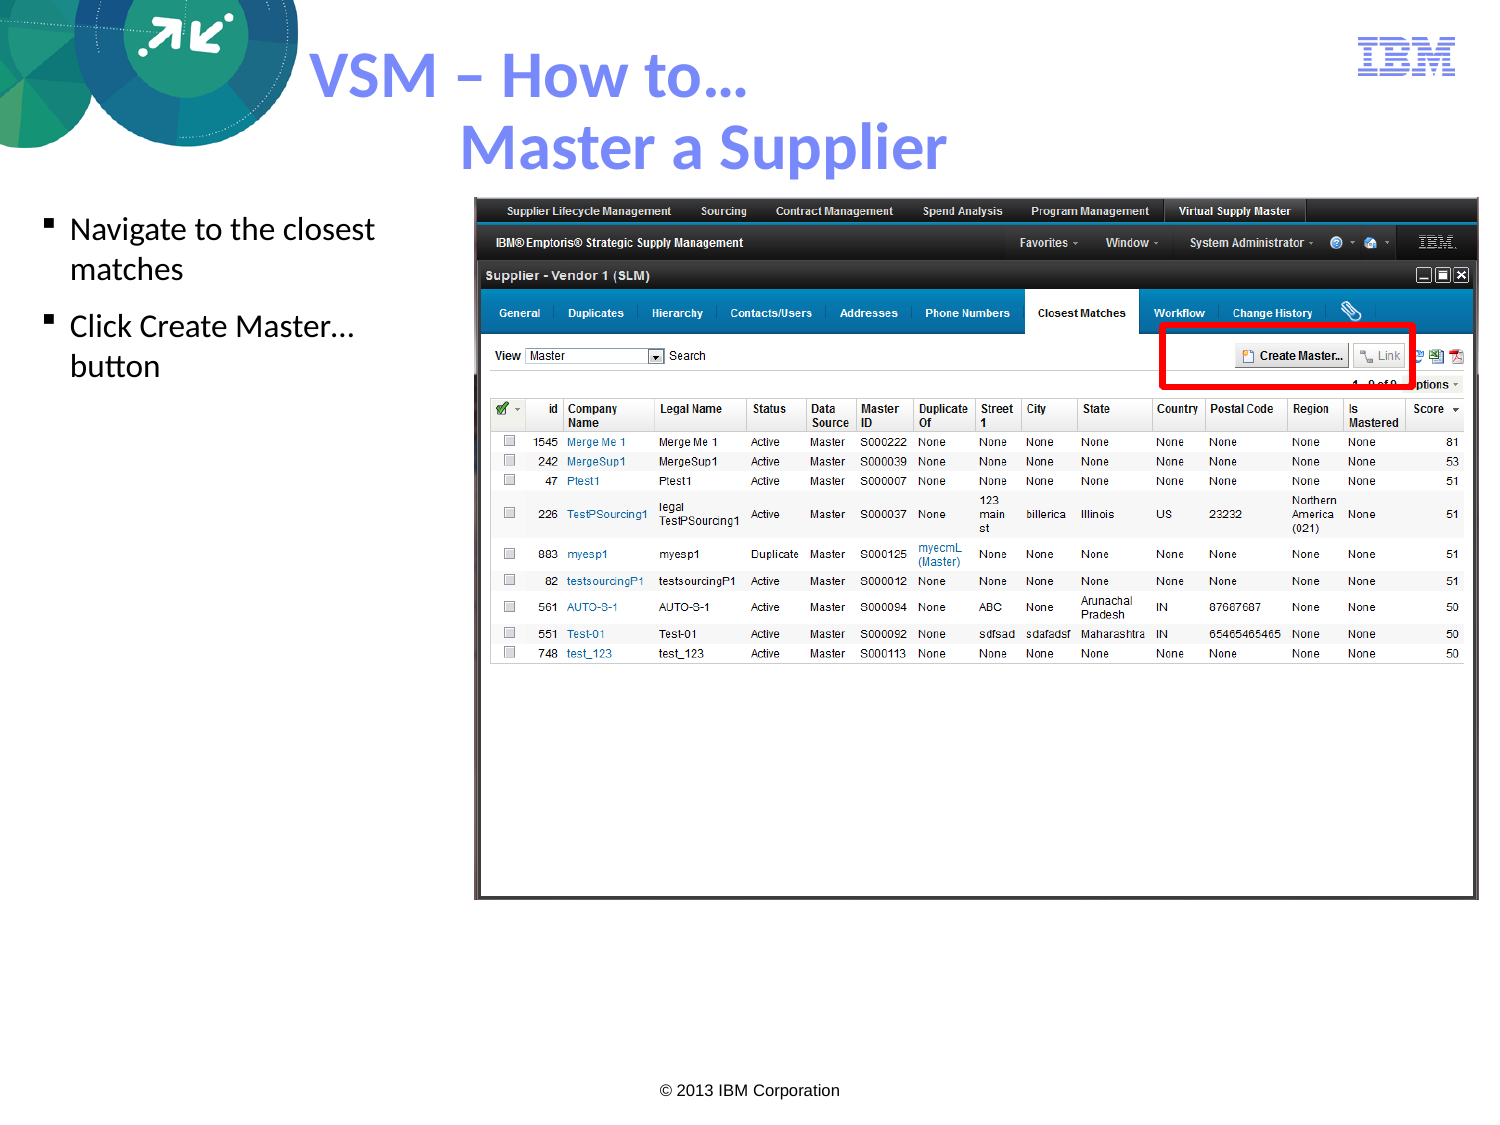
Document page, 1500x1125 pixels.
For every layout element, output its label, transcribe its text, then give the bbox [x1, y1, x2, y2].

text_box Navigate to the closest matches Click Create Master… button [26, 200, 450, 1043]
picture [474, 197, 1479, 901]
title VSM – How to… Master a Supplier [295, 32, 1338, 138]
picture [1358, 37, 1455, 76]
picture [0, 0, 313, 192]
